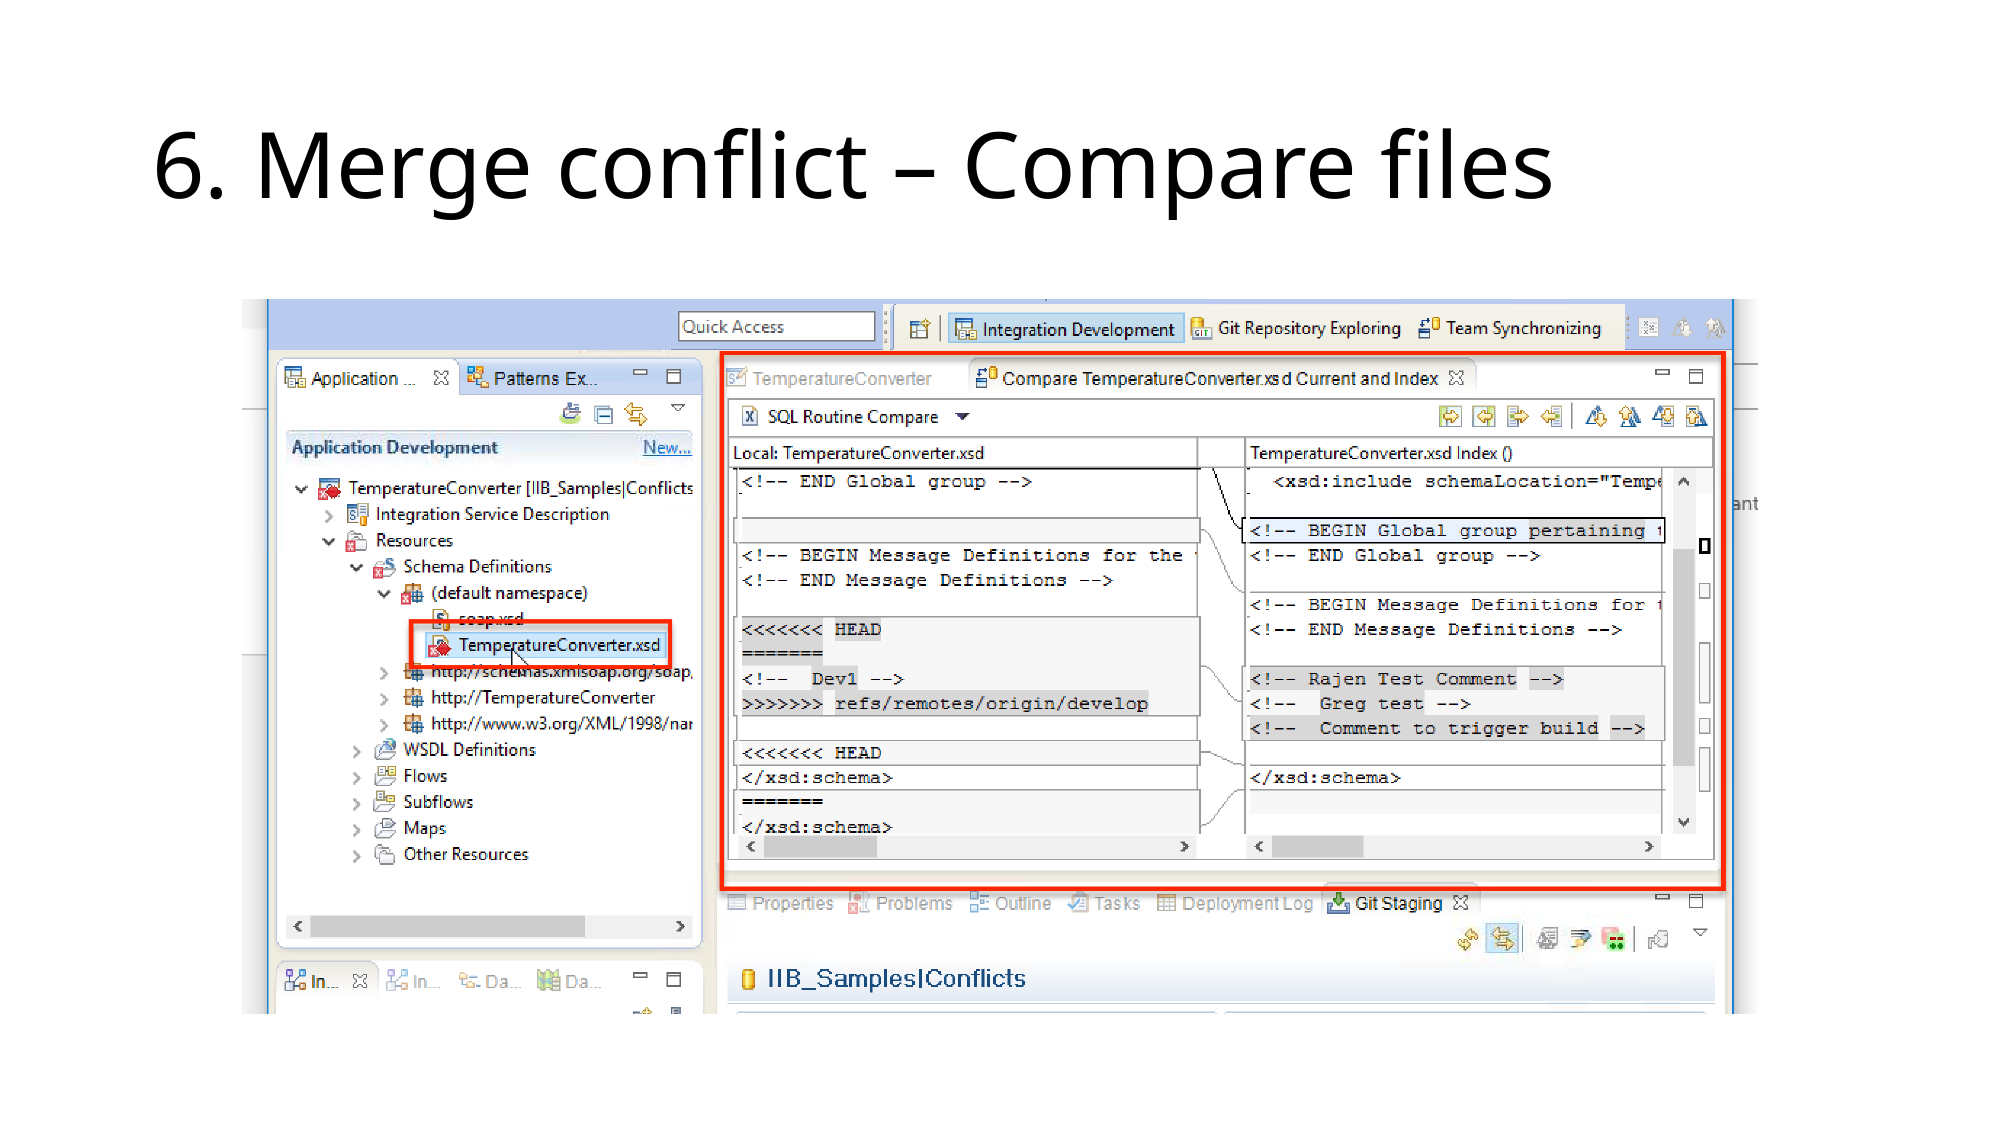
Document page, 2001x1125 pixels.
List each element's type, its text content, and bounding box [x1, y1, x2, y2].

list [242, 299, 1758, 1014]
title 6. Merge conflict – Compare files [137, 59, 1863, 278]
